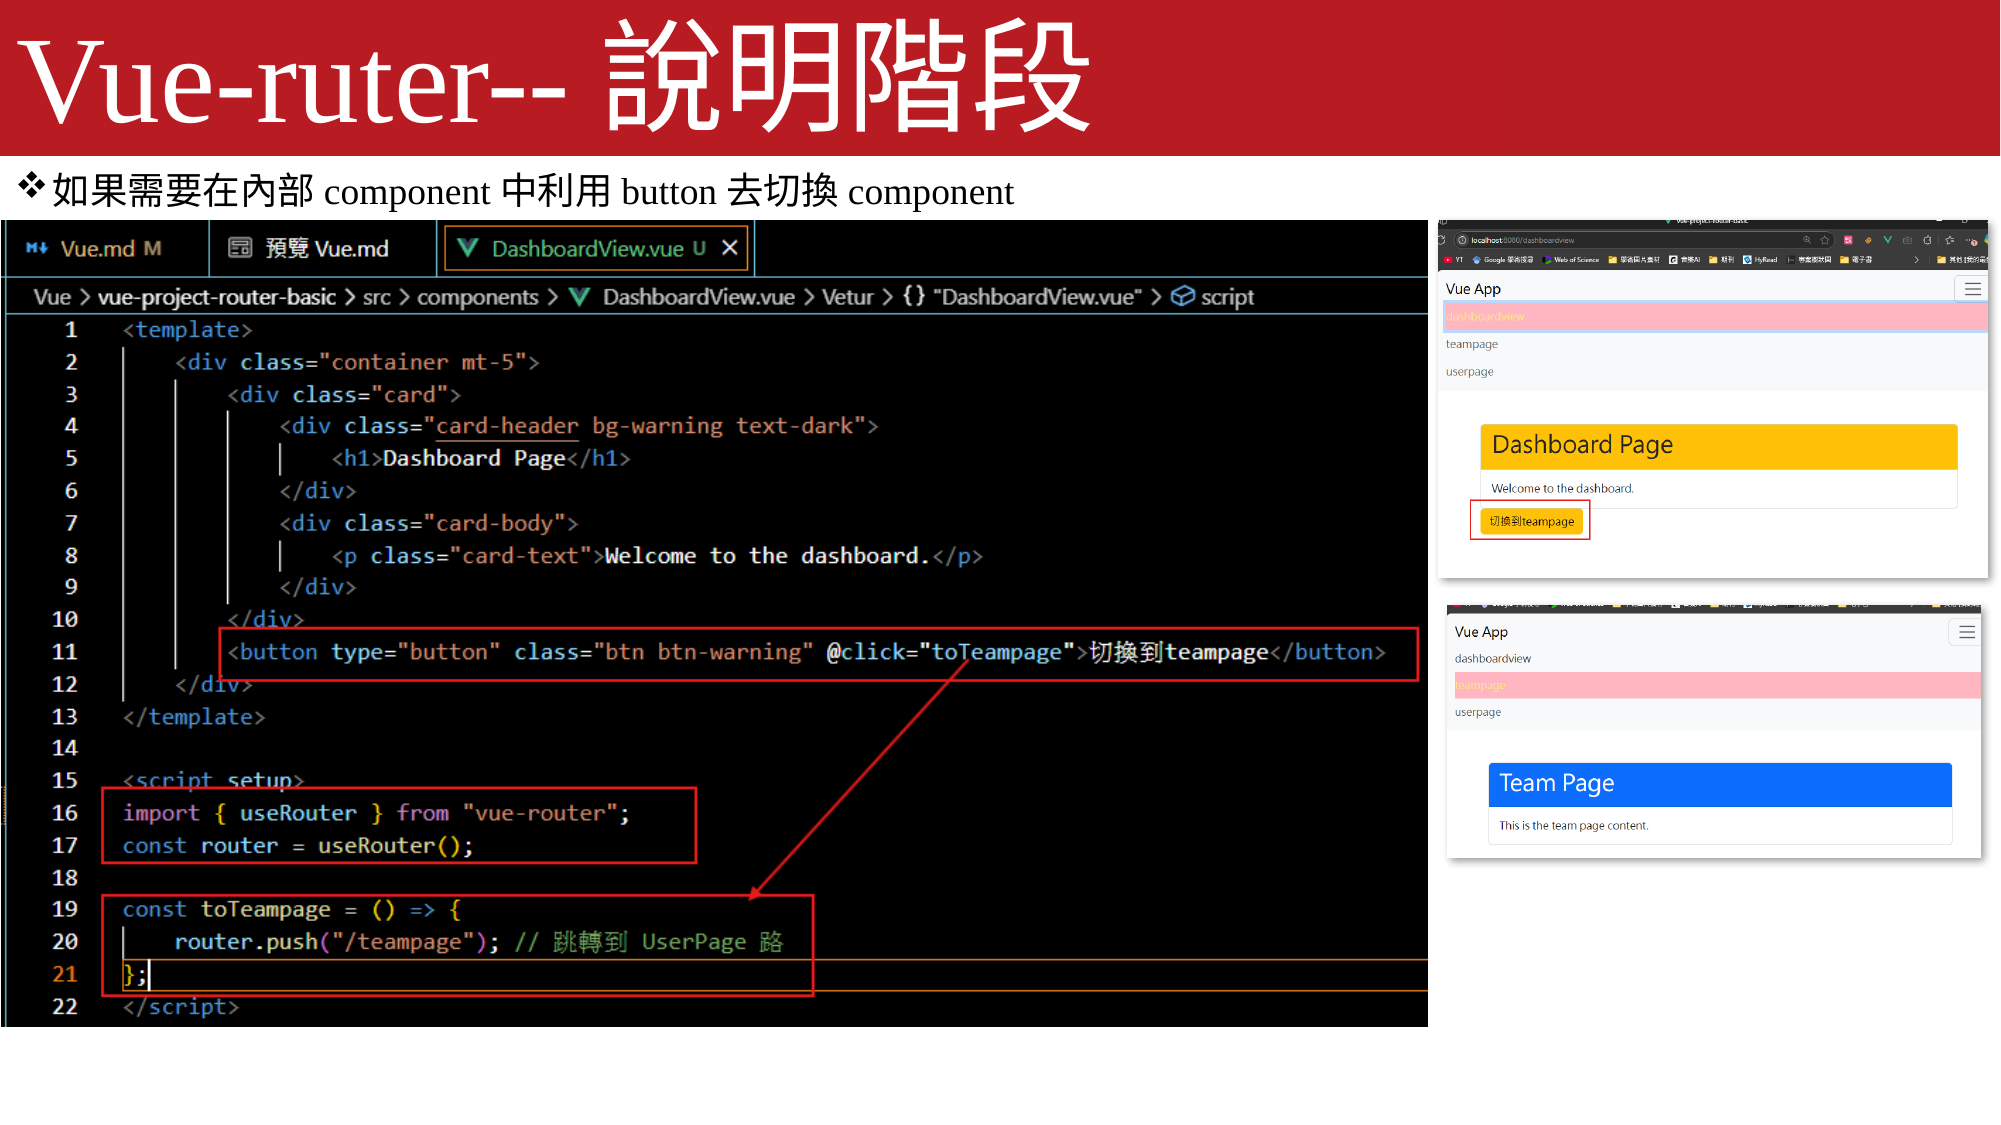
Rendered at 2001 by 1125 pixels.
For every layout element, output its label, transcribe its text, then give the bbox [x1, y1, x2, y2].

picture [1, 220, 1428, 1028]
picture [1447, 605, 1981, 858]
picture [1438, 220, 1988, 578]
title Vue-ruter--說明階段 [1, 0, 1727, 156]
list 如果需要在內部component中利用button去切換component [0, 159, 1988, 987]
